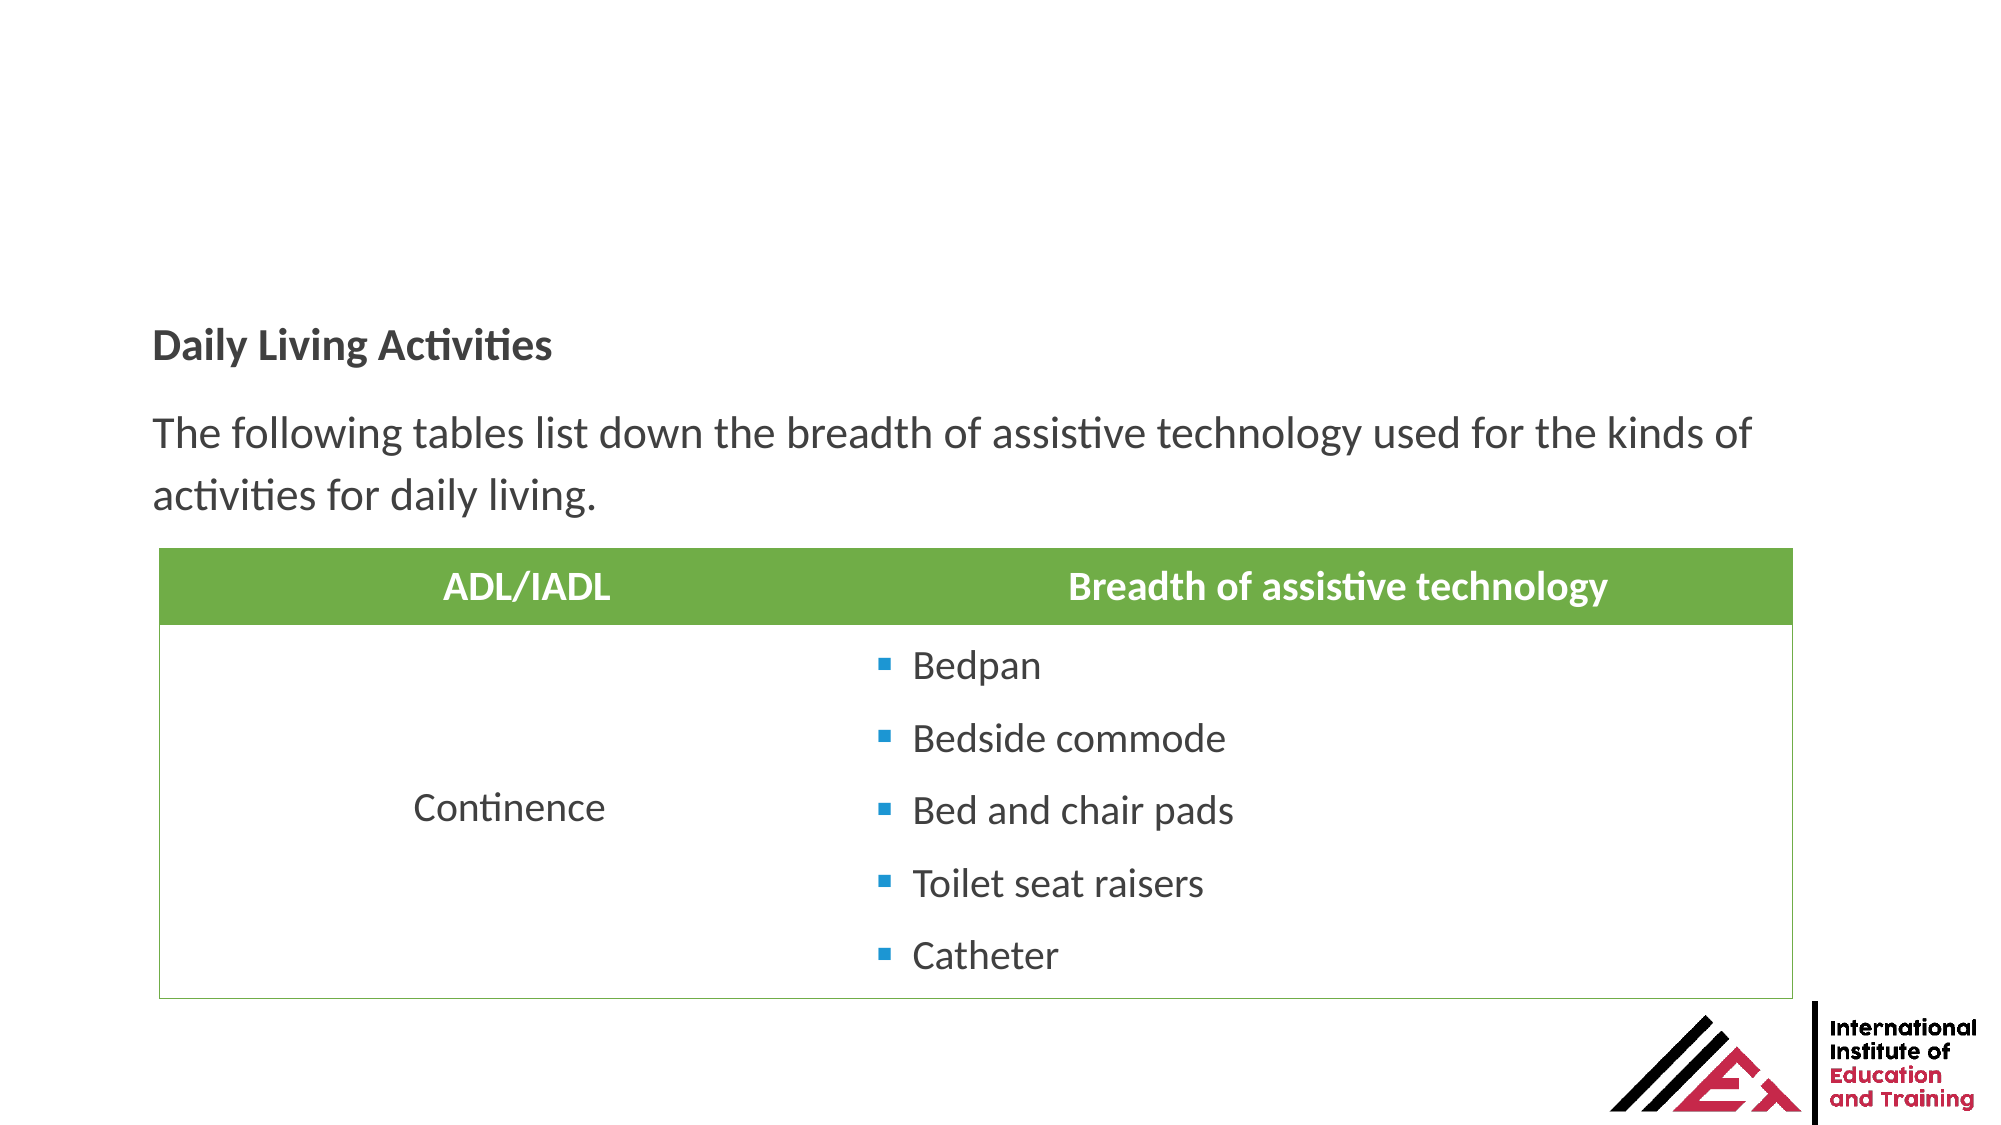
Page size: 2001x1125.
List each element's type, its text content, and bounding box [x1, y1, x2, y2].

picture [1609, 1001, 1976, 1125]
table_header ADL/IADL [160, 549, 860, 624]
list Daily Living Activities The following tables list down the breadth of assistive technology used for the kinds of activities for daily living. [137, 299, 1793, 1014]
table_cell Bedpan Bedside commode Bed and chair pads Toilet seat raisers Catheter [860, 625, 1792, 998]
table_cell Continence [160, 625, 860, 998]
table_header Breadth of assistive technology [860, 549, 1792, 624]
